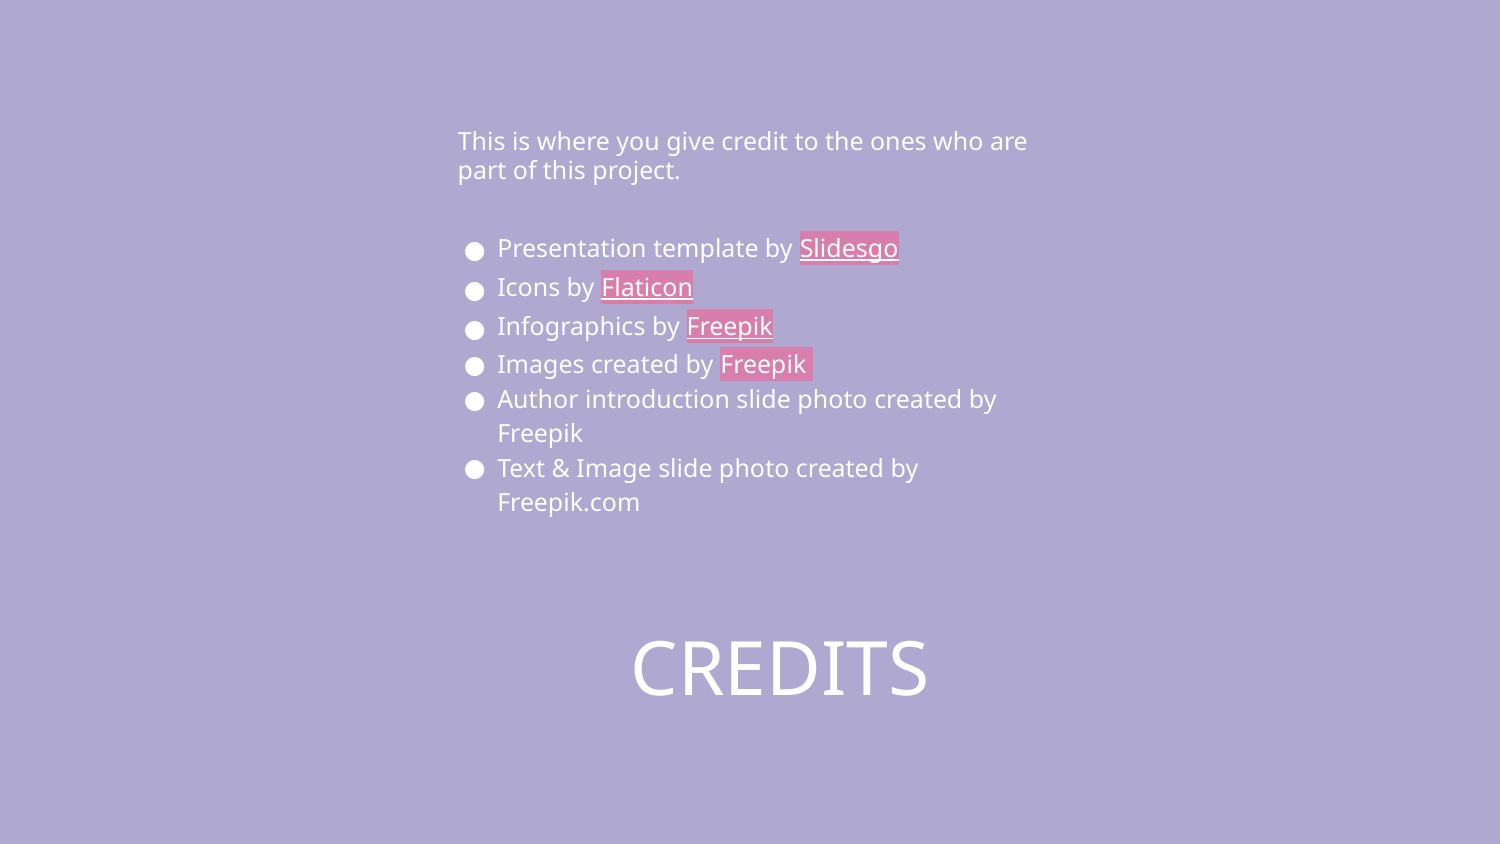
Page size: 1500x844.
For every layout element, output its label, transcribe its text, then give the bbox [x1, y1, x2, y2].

title CREDITS [177, 630, 1383, 726]
subtitle This is where you give credit to the ones who are part of this project. Presentation template by Slidesgo Icons by Flaticon Infographics by Freepik Images created by Freepik Author introduction slide photo created by Freepik Text & Image slide photo created by Freepik.com [442, 290, 1058, 351]
